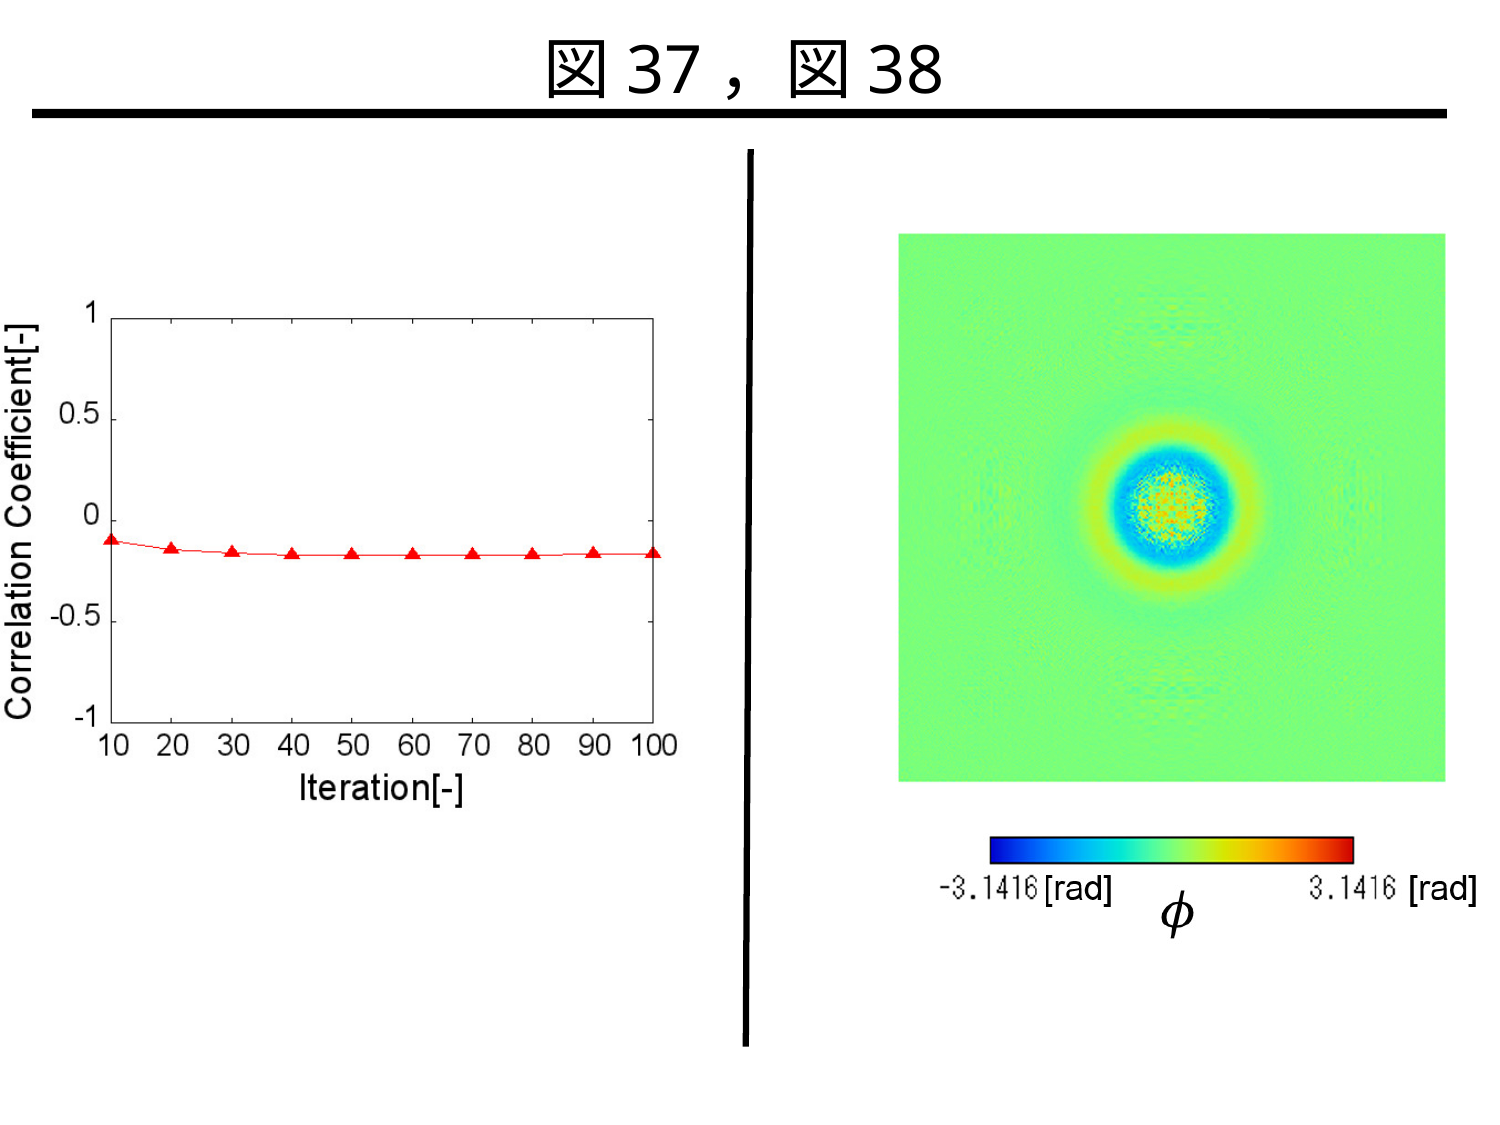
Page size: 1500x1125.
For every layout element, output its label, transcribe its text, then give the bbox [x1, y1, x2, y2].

picture [0, 296, 709, 829]
text_box 図37，図38 [528, 19, 960, 114]
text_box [745, 148, 751, 1047]
picture [843, 178, 1500, 947]
